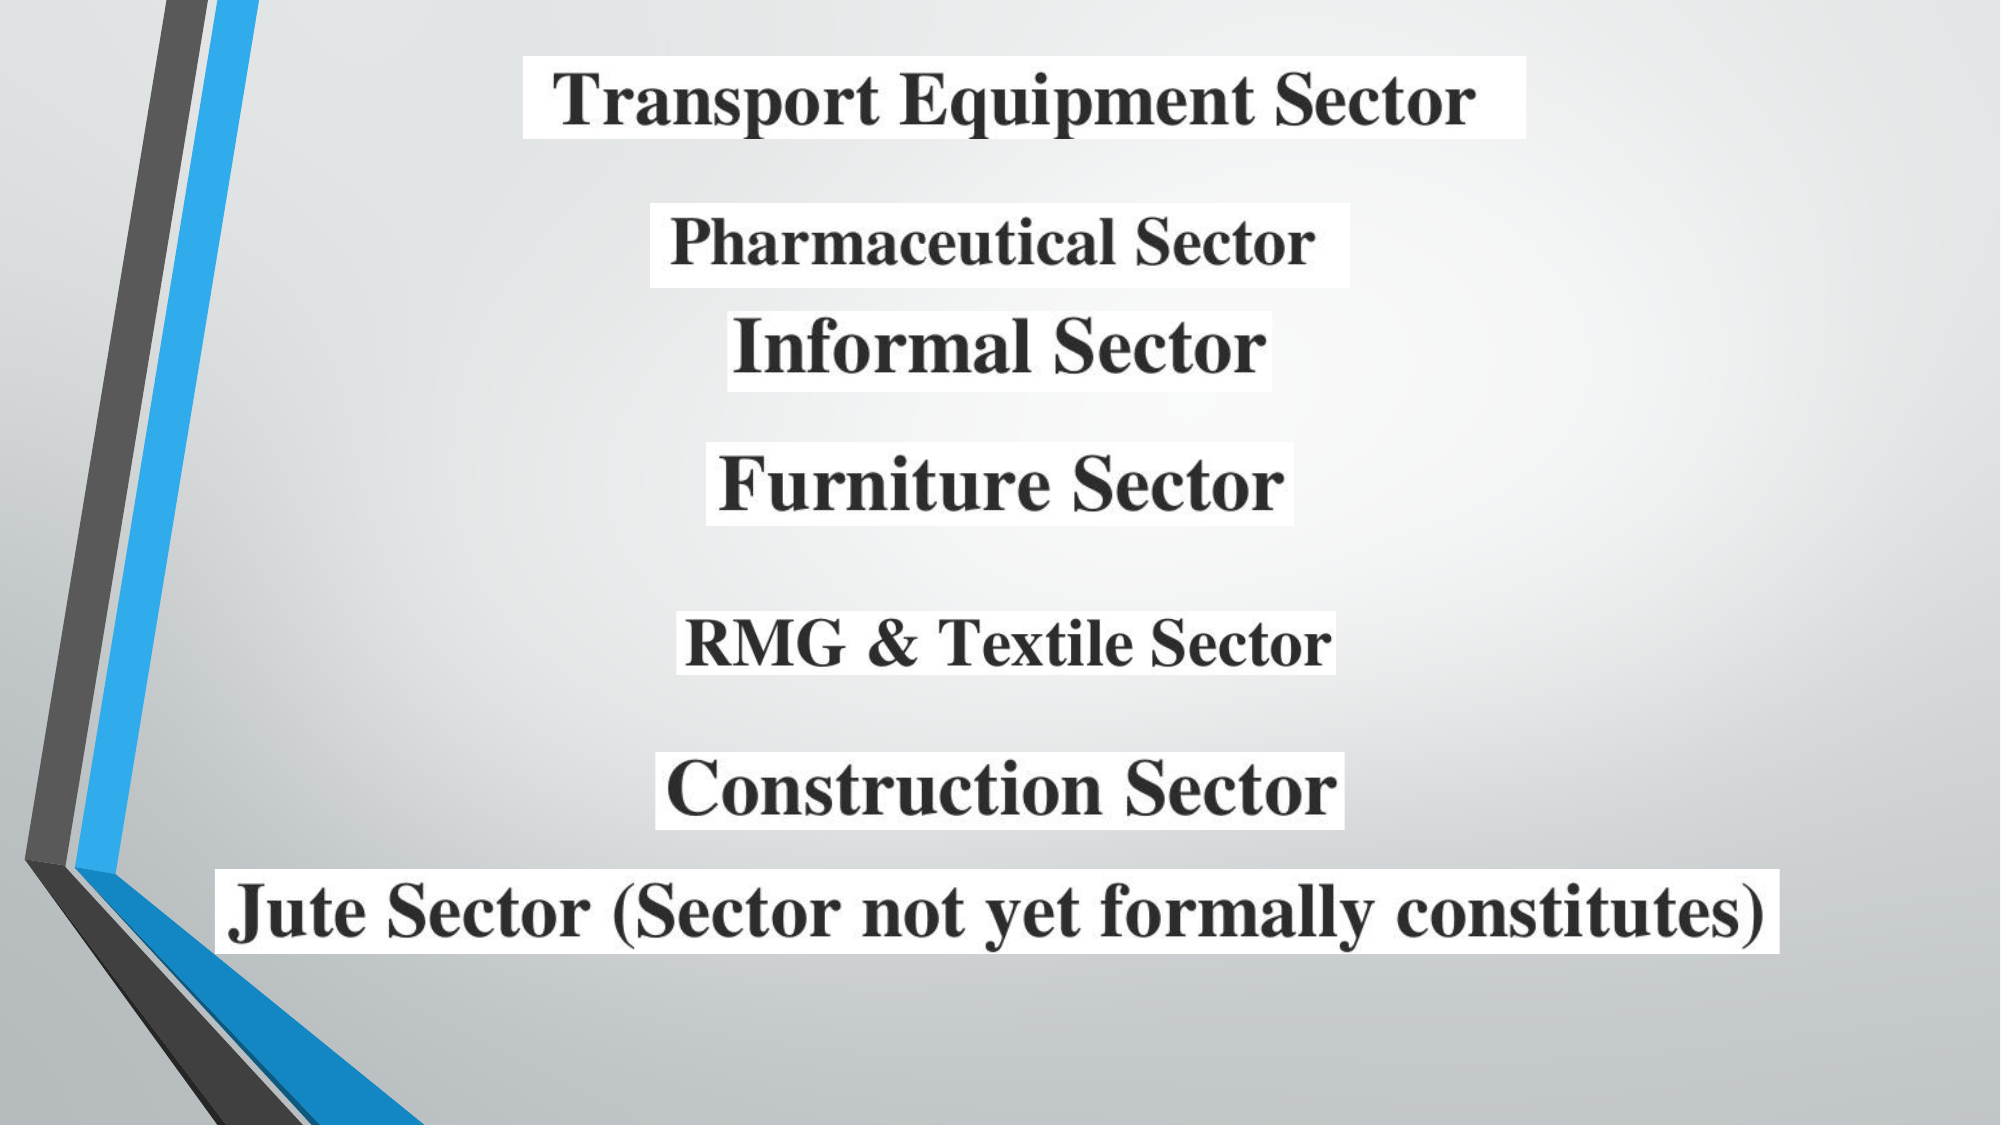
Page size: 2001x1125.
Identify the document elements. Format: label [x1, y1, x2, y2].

picture [649, 203, 1351, 288]
picture [214, 869, 1780, 954]
picture [655, 752, 1345, 830]
picture [727, 310, 1273, 392]
picture [522, 55, 1527, 139]
picture [676, 610, 1337, 675]
picture [705, 441, 1295, 527]
